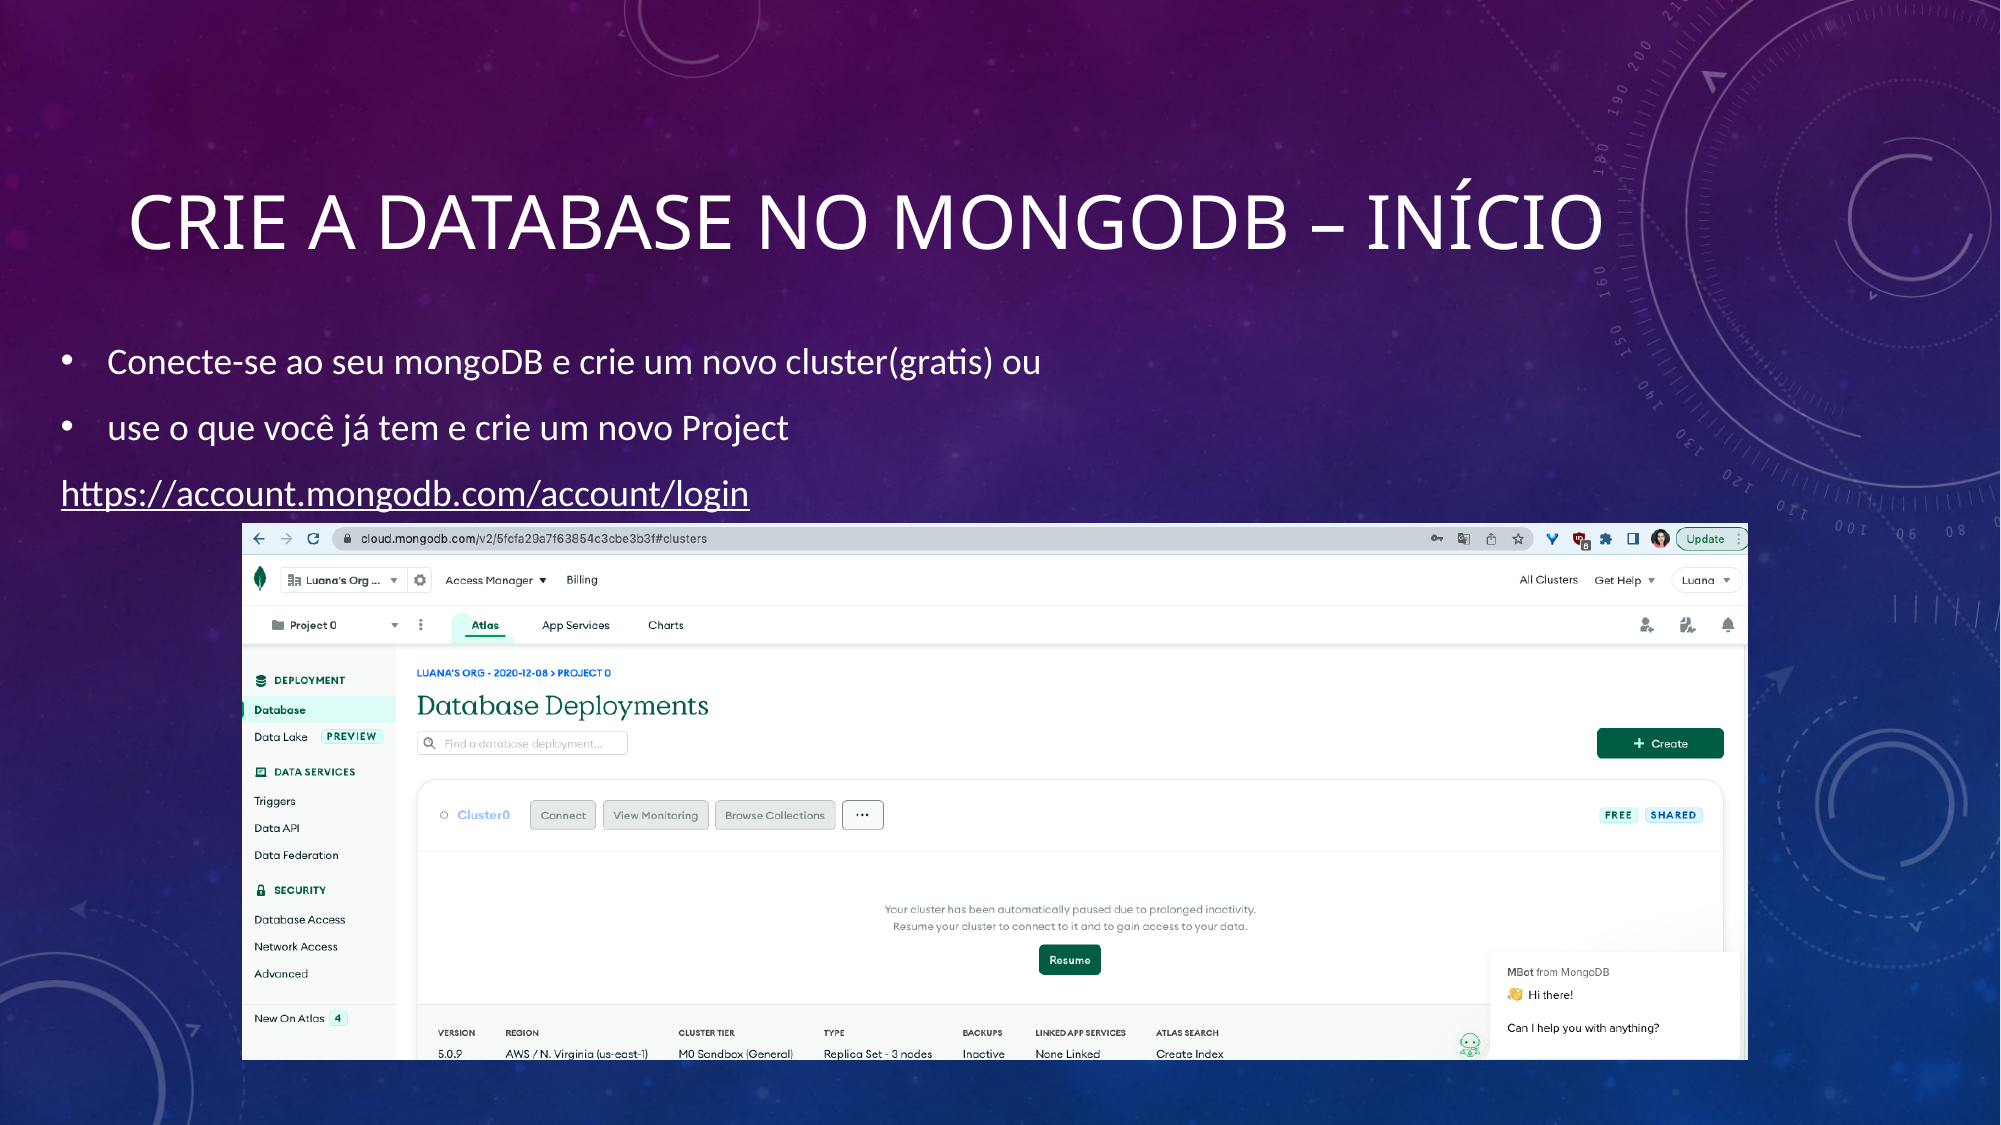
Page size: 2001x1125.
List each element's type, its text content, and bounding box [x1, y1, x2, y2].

list Conecte-se ao seu mongoDB e crie um novo cluster(gratis) ou use o que você já tem e crie um novo Project https://account.mongodb.com/account/login [45, 288, 1931, 563]
picture [0, 0, 2001, 1125]
title Crie a database no mongodb – início [112, 99, 1775, 288]
